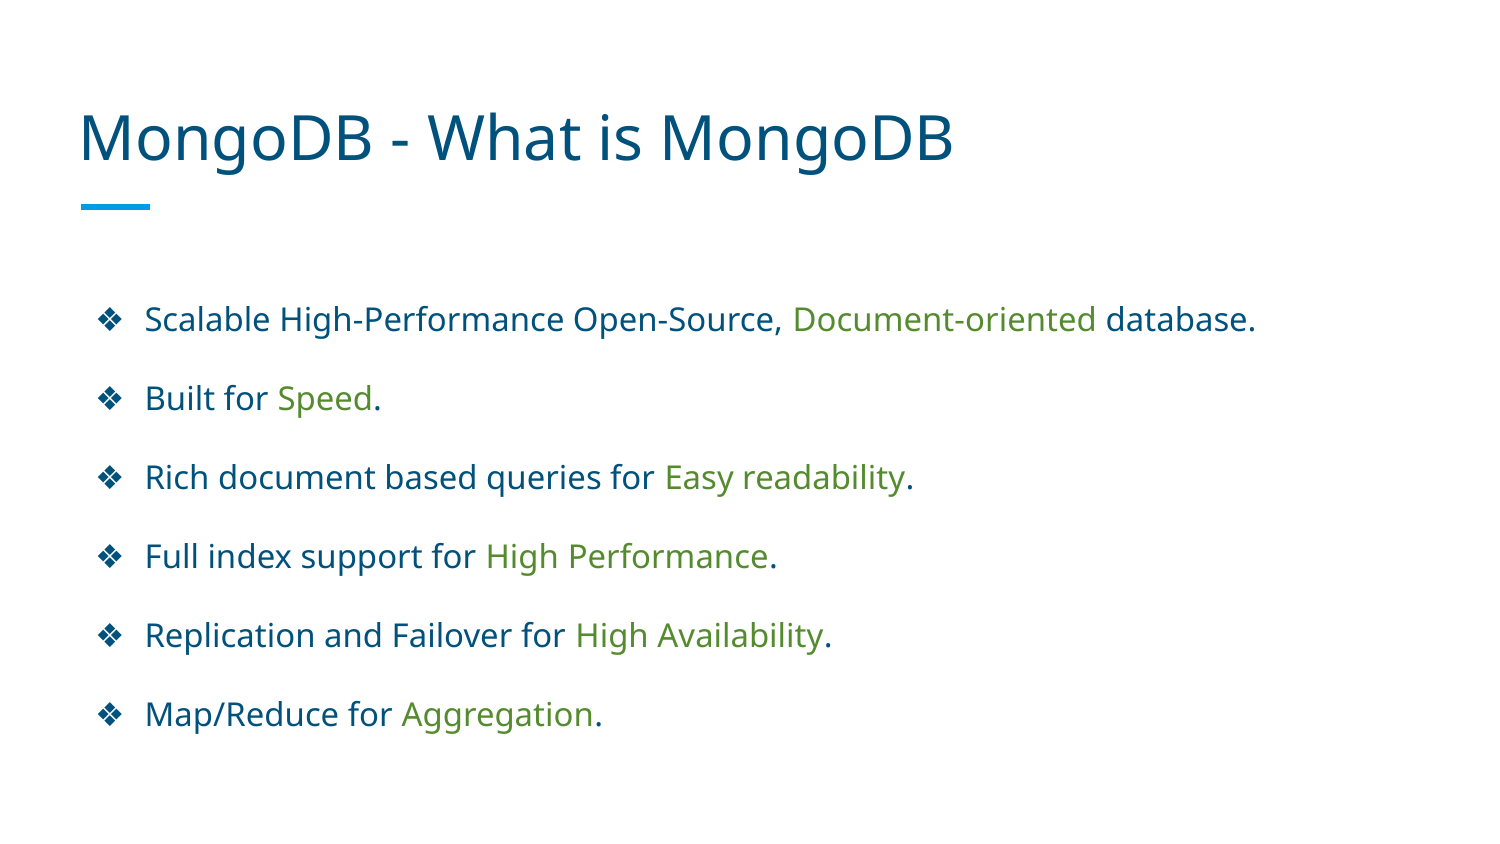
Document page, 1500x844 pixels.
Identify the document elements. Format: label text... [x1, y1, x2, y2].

title MongoDB - What is MongoDB [63, 75, 1437, 188]
list Scalable High-Performance Open-Source, Document-oriented database. Built for Speed. Rich document based queries for Easy readability. Full index support for High Performance. Replication and Failover for High Availability. Map/Reduce for Aggregation. [63, 244, 1437, 750]
